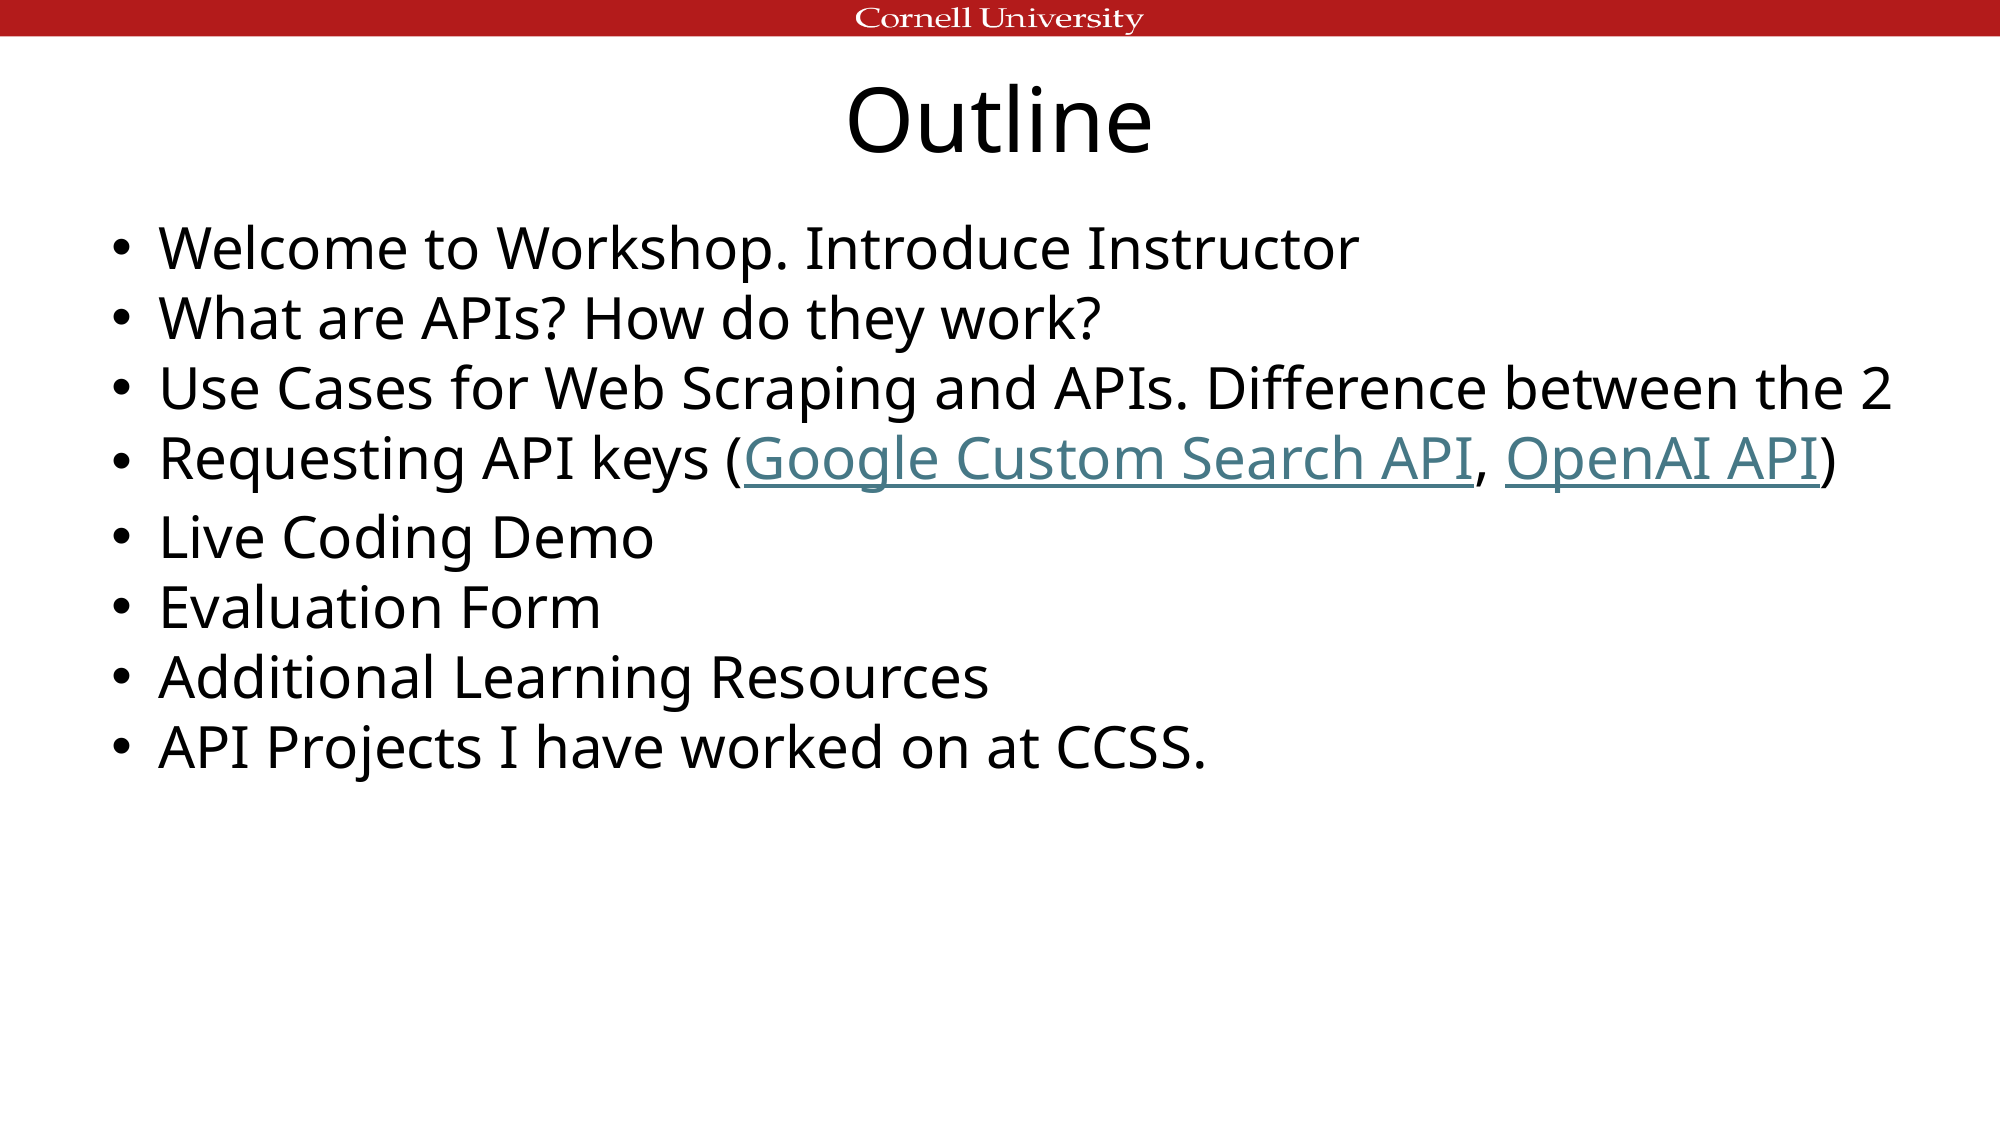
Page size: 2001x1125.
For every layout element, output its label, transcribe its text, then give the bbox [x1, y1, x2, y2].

picture [846, 0, 1144, 60]
title Outline [51, 67, 1949, 181]
text_box Welcome to Workshop. Introduce Instructor What are APIs? How do they work? Use Cases for Web Scraping and APIs. Difference between the 2 Requesting API keys (Google Custom Search API, OpenAI API) Live Coding Demo Evaluation Form Additional Learning Resources API Projects I have worked on at CCSS. [96, 203, 1927, 878]
